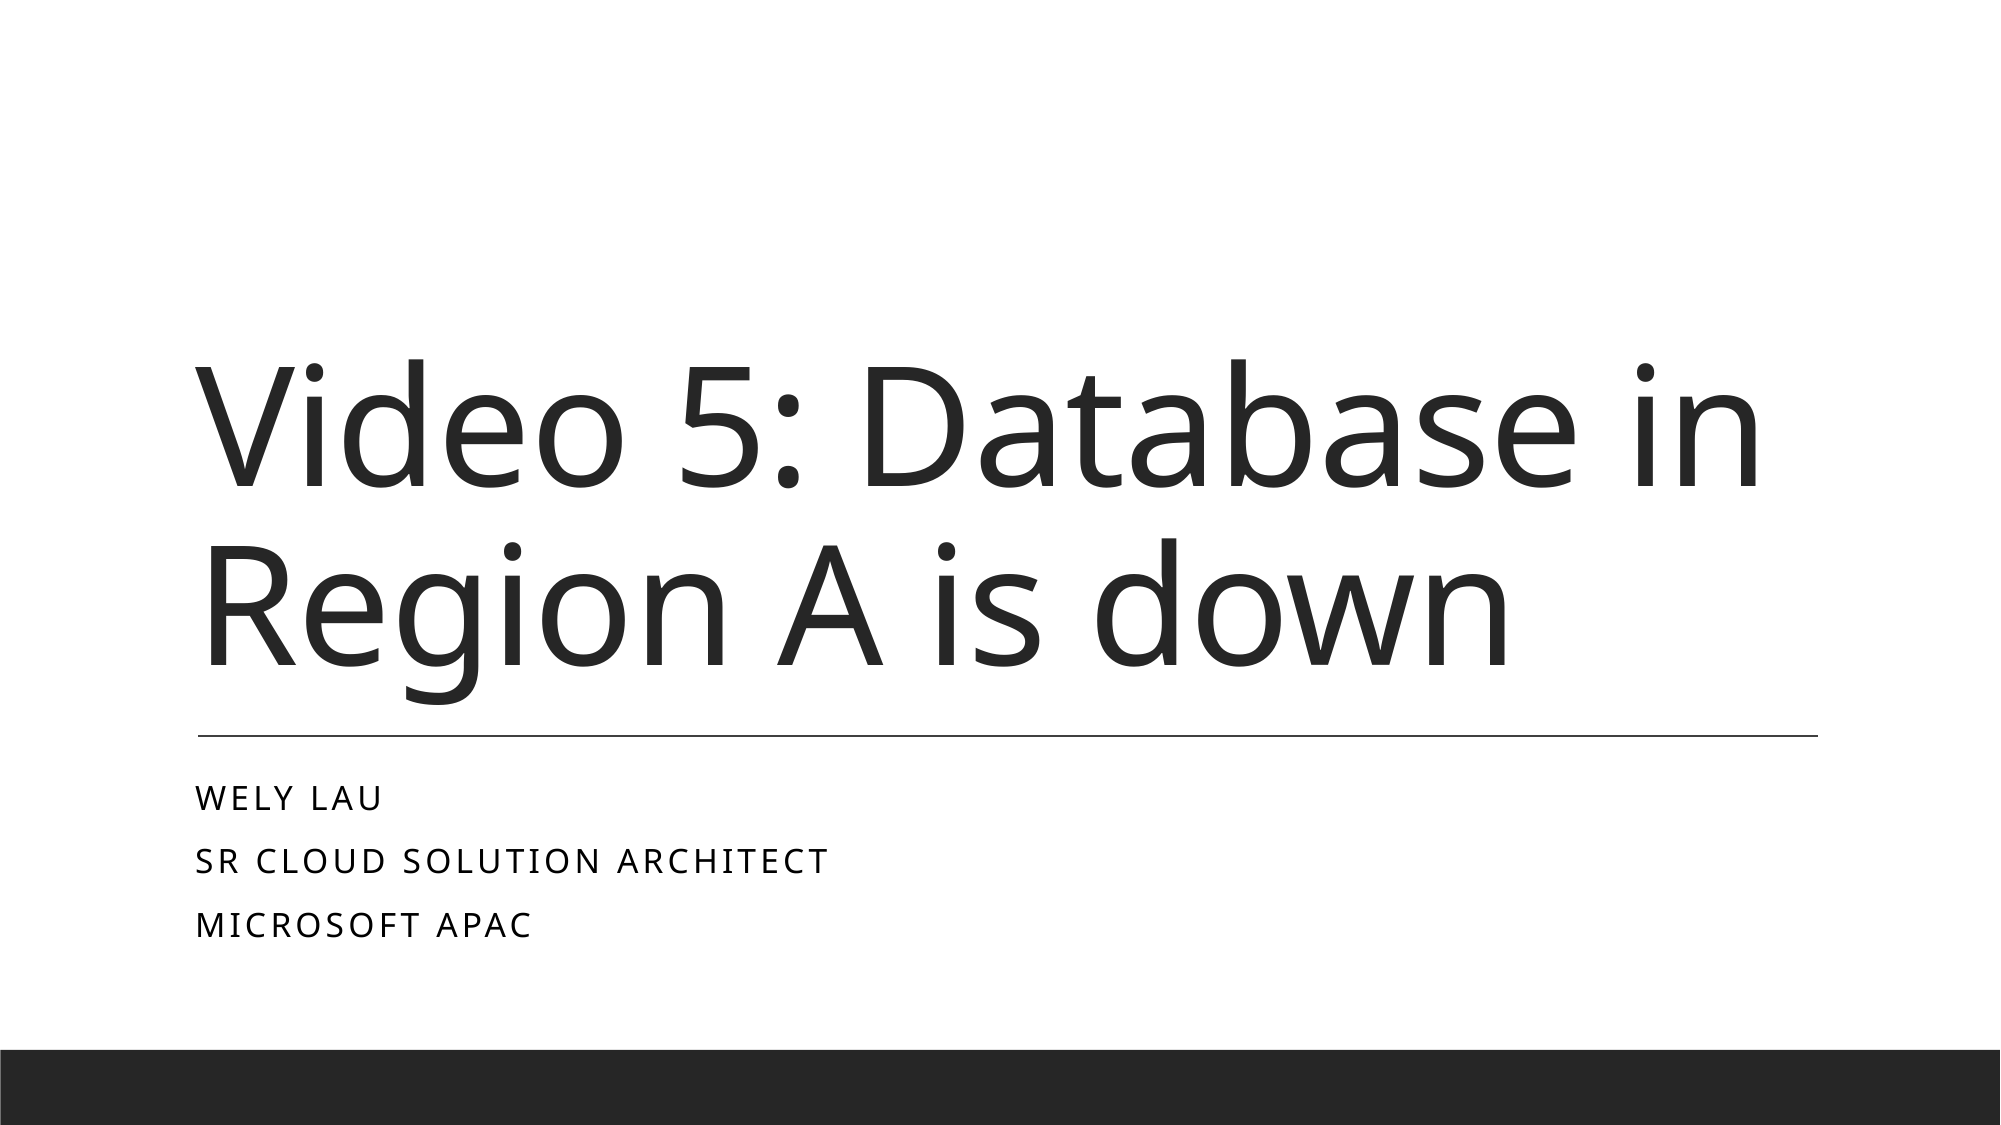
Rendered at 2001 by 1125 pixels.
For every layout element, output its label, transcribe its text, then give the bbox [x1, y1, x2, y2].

list Wely Lau Sr Cloud Solution Architect Microsoft APAC [180, 765, 1830, 953]
title Video 5: Database in Region A is down [180, 124, 1830, 710]
